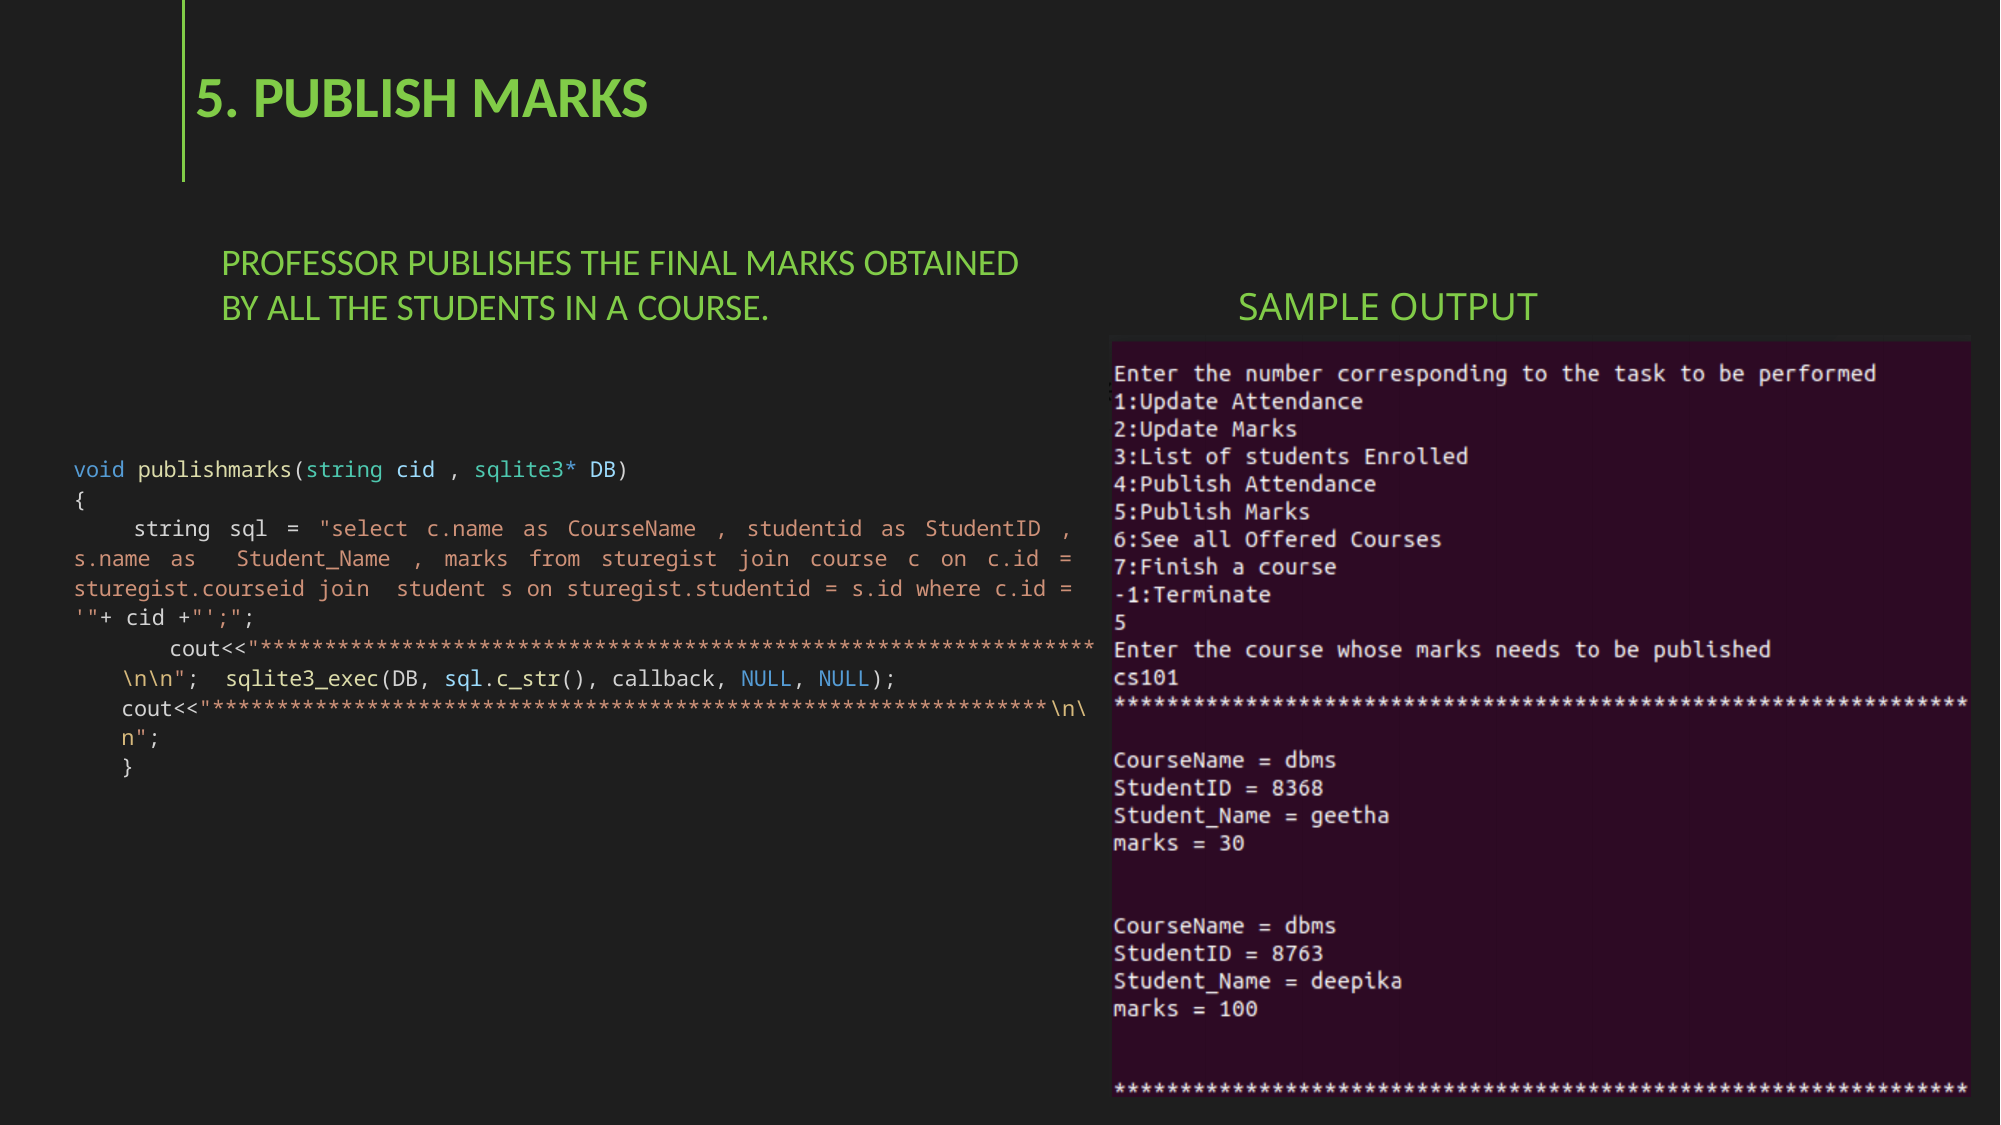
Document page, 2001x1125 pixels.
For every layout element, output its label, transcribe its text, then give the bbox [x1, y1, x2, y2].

slide_number 31 [1412, 1097, 1863, 1103]
list Professor publishes the final marks obtained by all the students in a course. [169, 200, 1080, 336]
title 5. Publish Marks [194, 22, 1888, 175]
list Sample Output [1223, 200, 1899, 335]
picture [1109, 335, 1971, 1097]
text_box void publishmarks(string cid , sqlite3* DB) { string sql = "select c.name as CourseName , studentid as StudentID , s.name as Student_Name , marks from sturegist join course c on c.id = sturegist.courseid join student s on sturegist.studentid = s.id where c.id = '"+ cid +"';"; cout<<"*****************************************************************\n\n"; sqlite3_exec(DB, sql.c_str(), callback, NULL, NULL); cout<<"*****************************************************************\n\n"; } [70, 457, 1109, 779]
